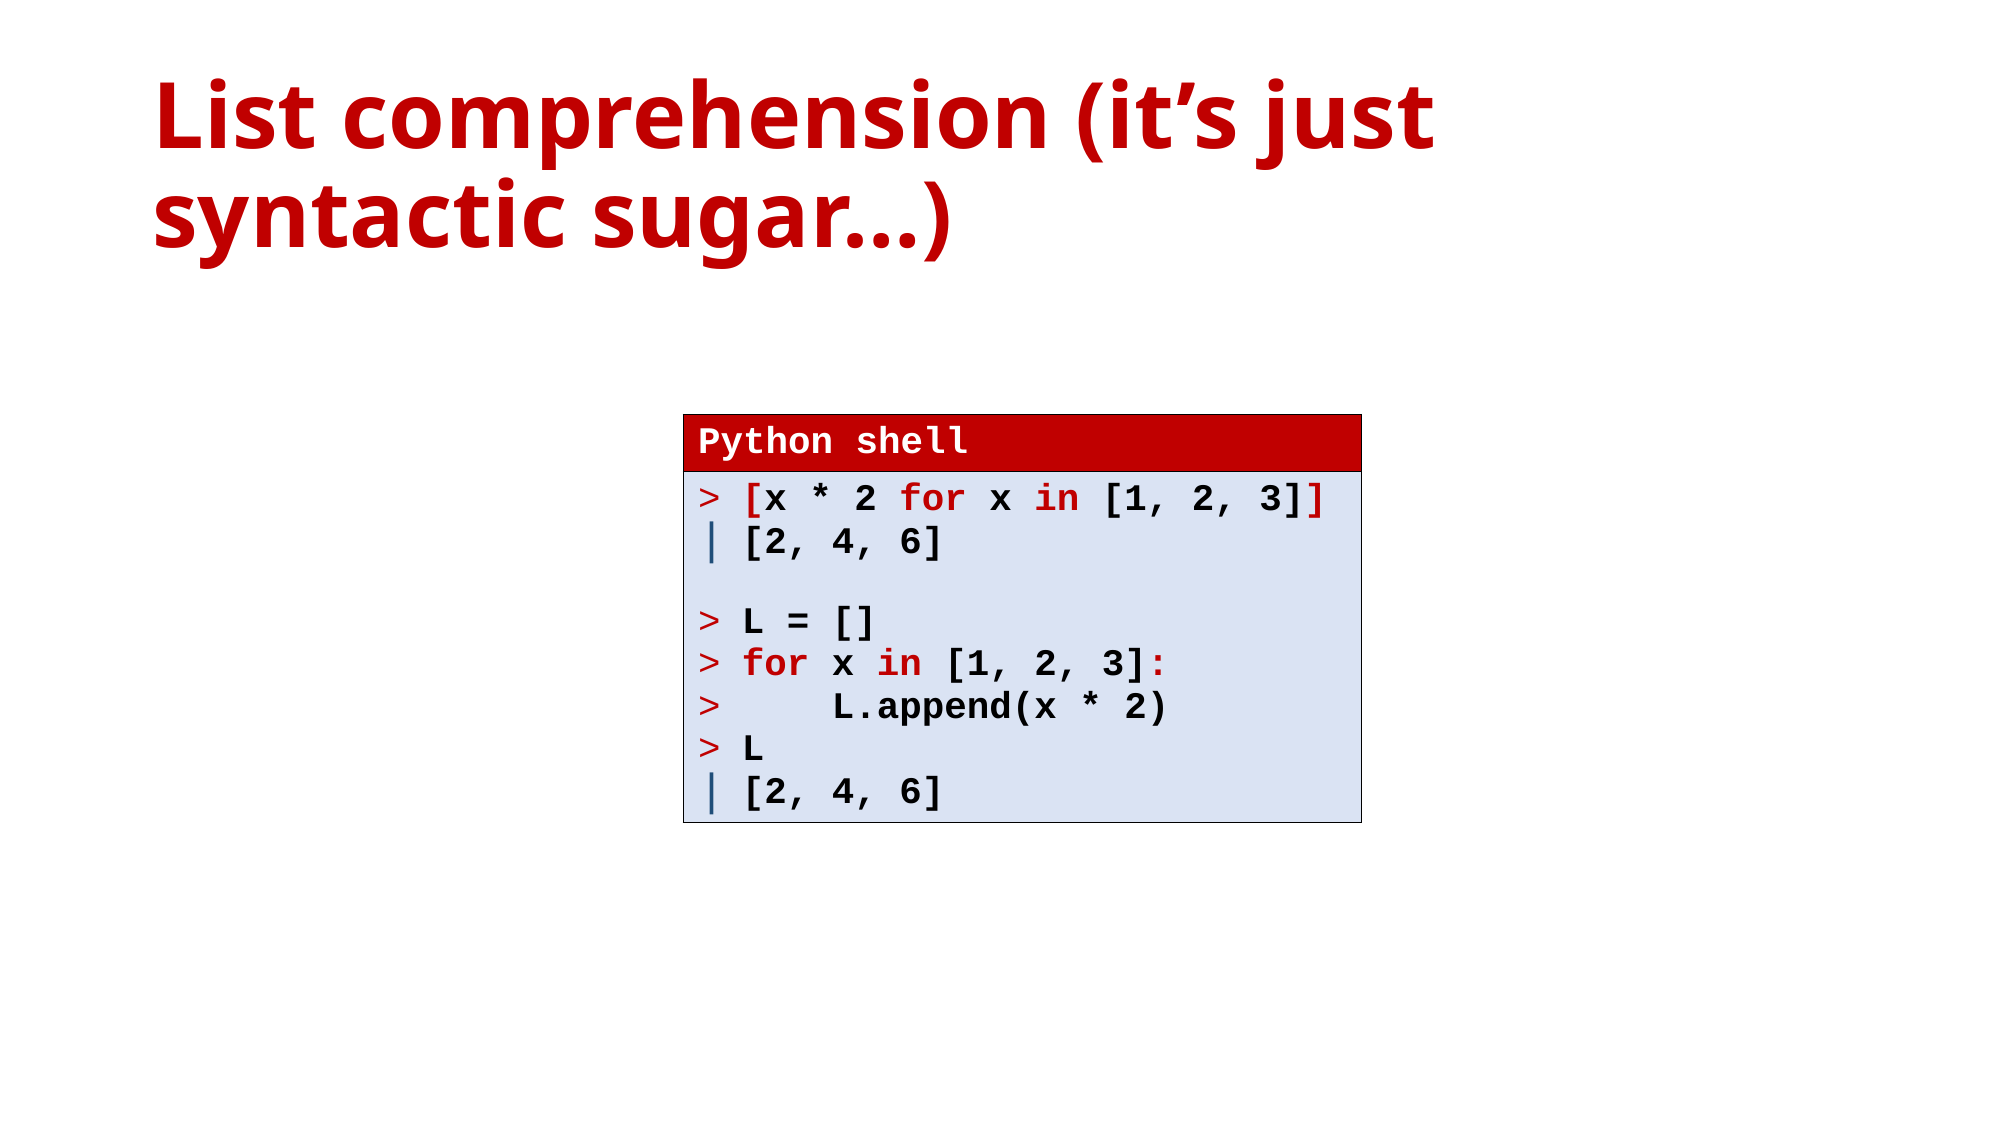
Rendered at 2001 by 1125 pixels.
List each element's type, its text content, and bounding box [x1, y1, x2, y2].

table_cell [x * 2 for x in [1, 2, 3]] [2, 4, 6] L = [] for x in [1, 2, 3]: L.append(x * 2) L [2, 4, 6] [684, 472, 1361, 822]
table_header Python shell [684, 415, 1361, 471]
title List comprehension (it’s just syntactic sugar…) [137, 59, 1863, 278]
